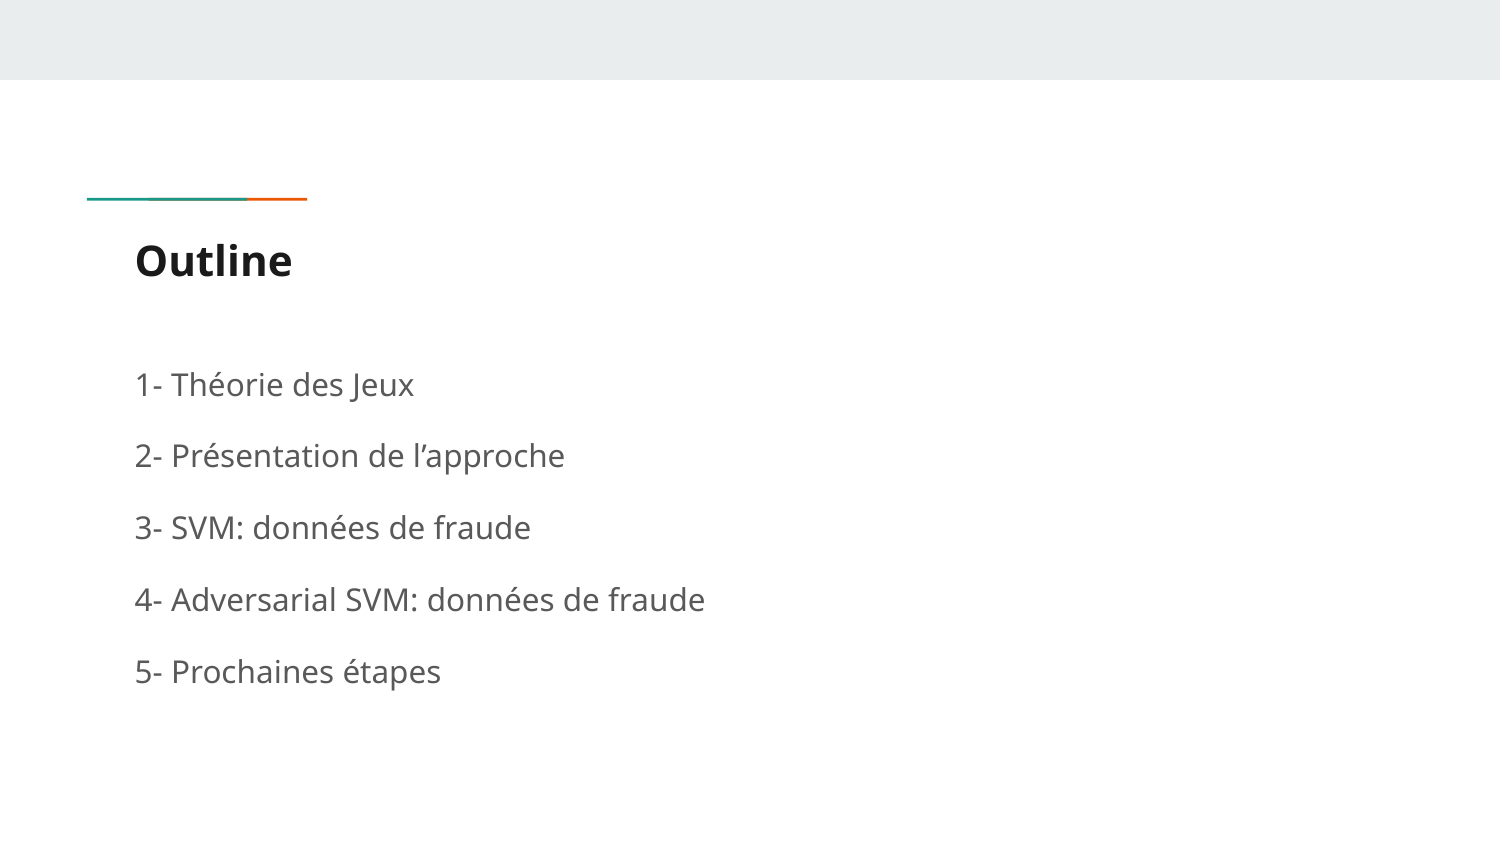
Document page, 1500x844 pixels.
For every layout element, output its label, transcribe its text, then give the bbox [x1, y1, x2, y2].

title Outline [119, 216, 1381, 305]
list 1- Théorie des Jeux 2- Présentation de l’approche 3- SVM: données de fraude 4- Adversarial SVM: données de fraude 5- Prochaines étapes [119, 341, 1381, 712]
